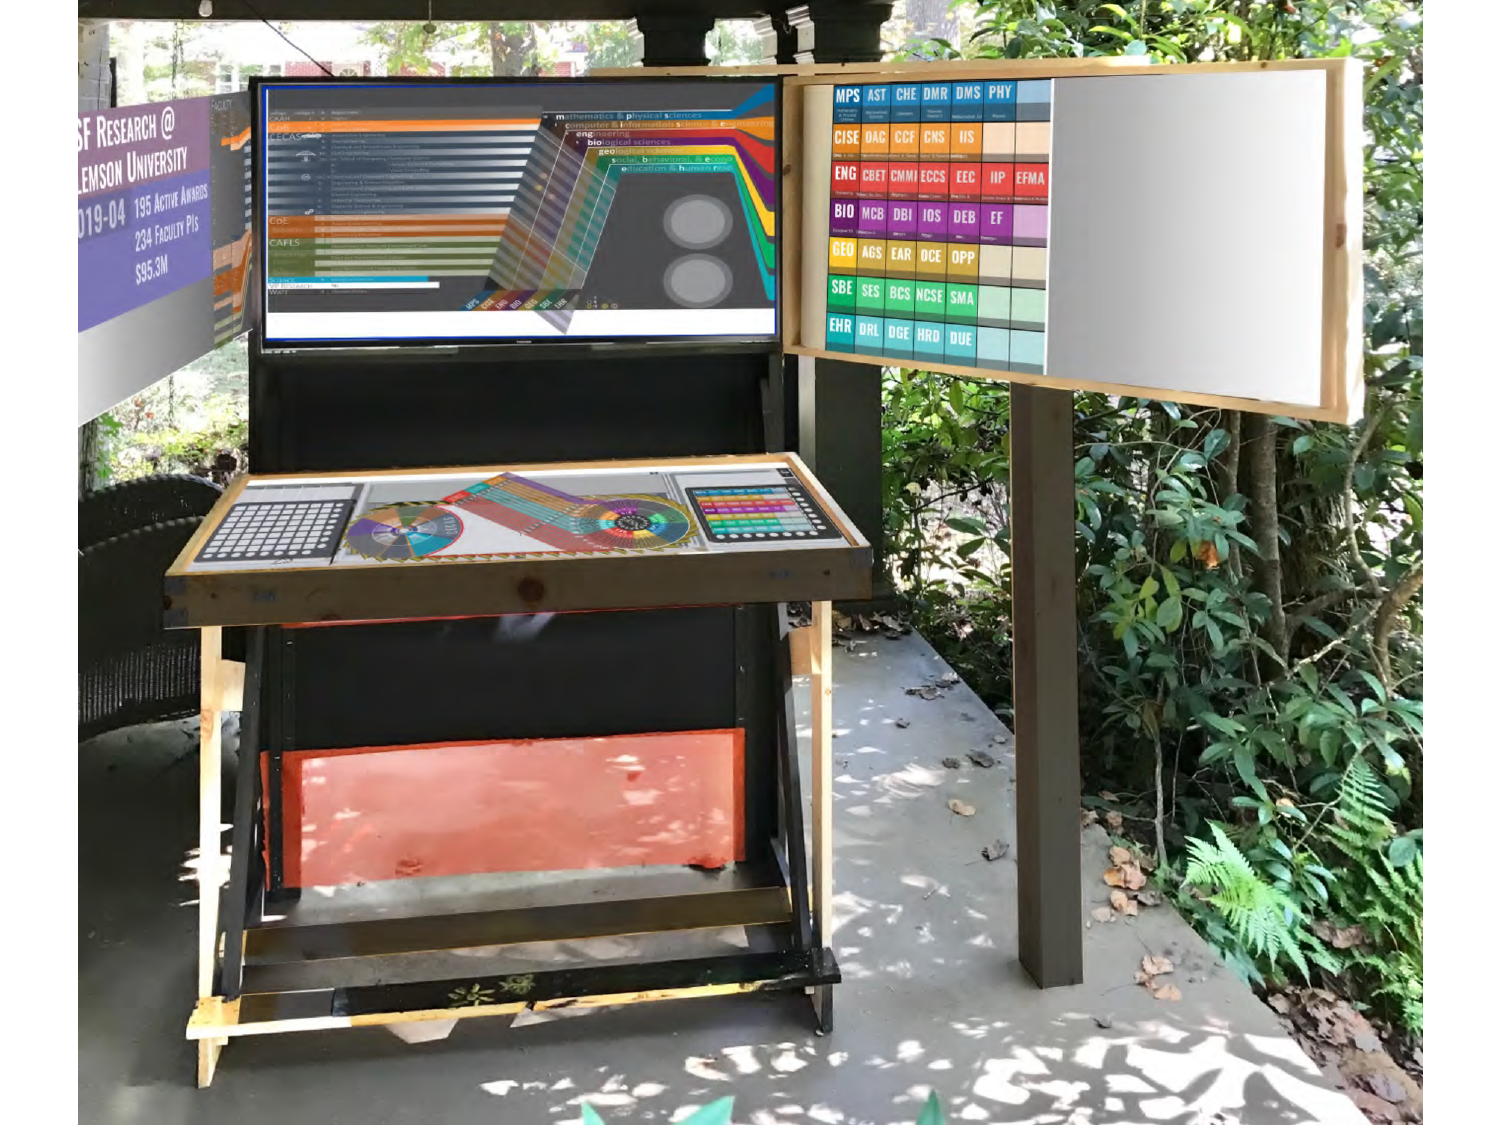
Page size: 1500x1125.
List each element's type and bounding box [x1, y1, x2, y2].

picture [77, 0, 1423, 1125]
